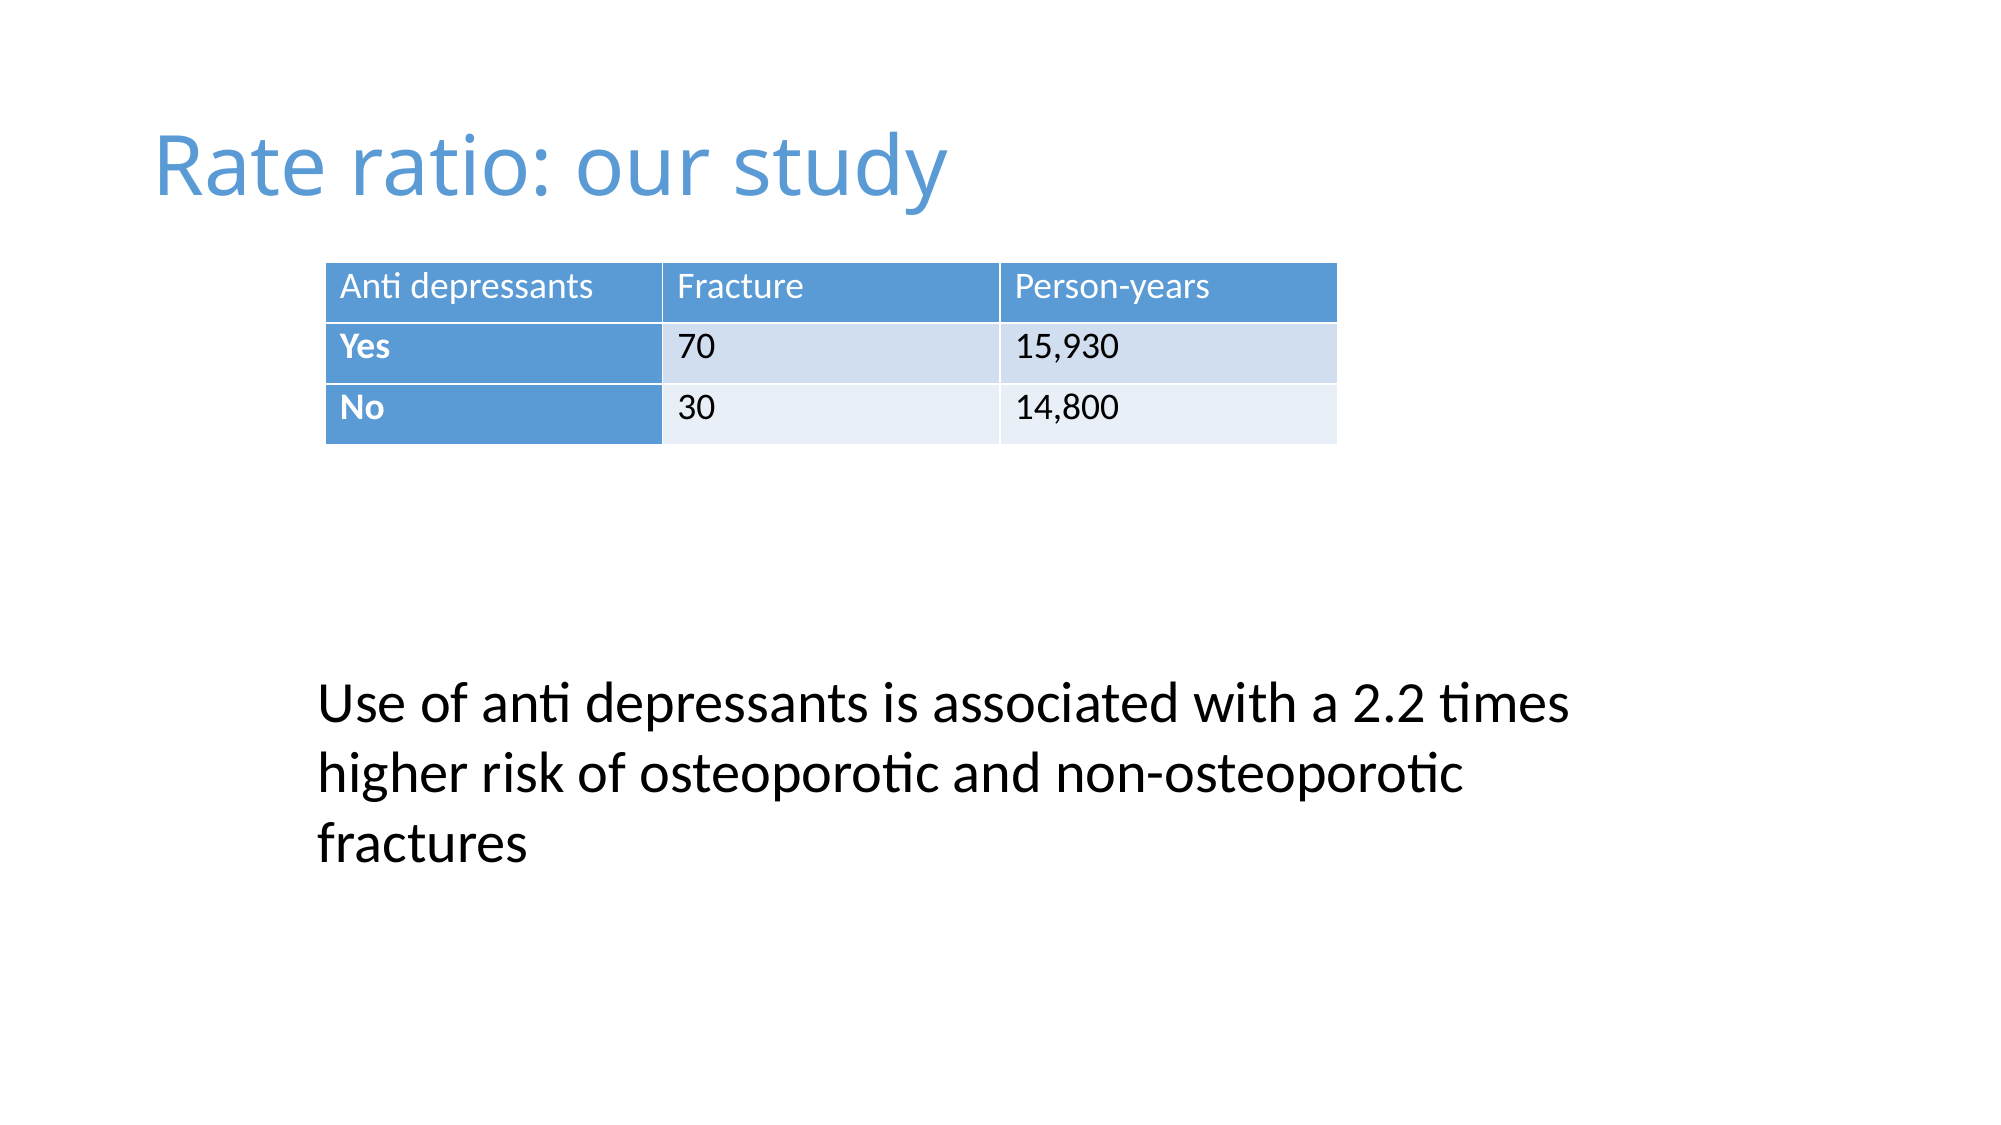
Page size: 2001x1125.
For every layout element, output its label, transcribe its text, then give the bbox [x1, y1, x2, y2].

table_header Fracture [663, 263, 999, 322]
table_cell No [326, 385, 662, 444]
table_header Anti depressants [326, 263, 662, 322]
table_header Person-years [1001, 263, 1337, 322]
table_cell 70 [663, 324, 999, 383]
table_cell 30 [663, 385, 999, 444]
table_cell Yes [326, 324, 662, 383]
table_cell 14,800 [1001, 385, 1337, 444]
text_box Use of anti depressants is associated with a 2.2 times higher risk of osteoporotic and non-osteoporotic fractures [303, 656, 1674, 882]
title Rate ratio: our study [137, 59, 1863, 278]
table_cell 15,930 [1001, 324, 1337, 383]
